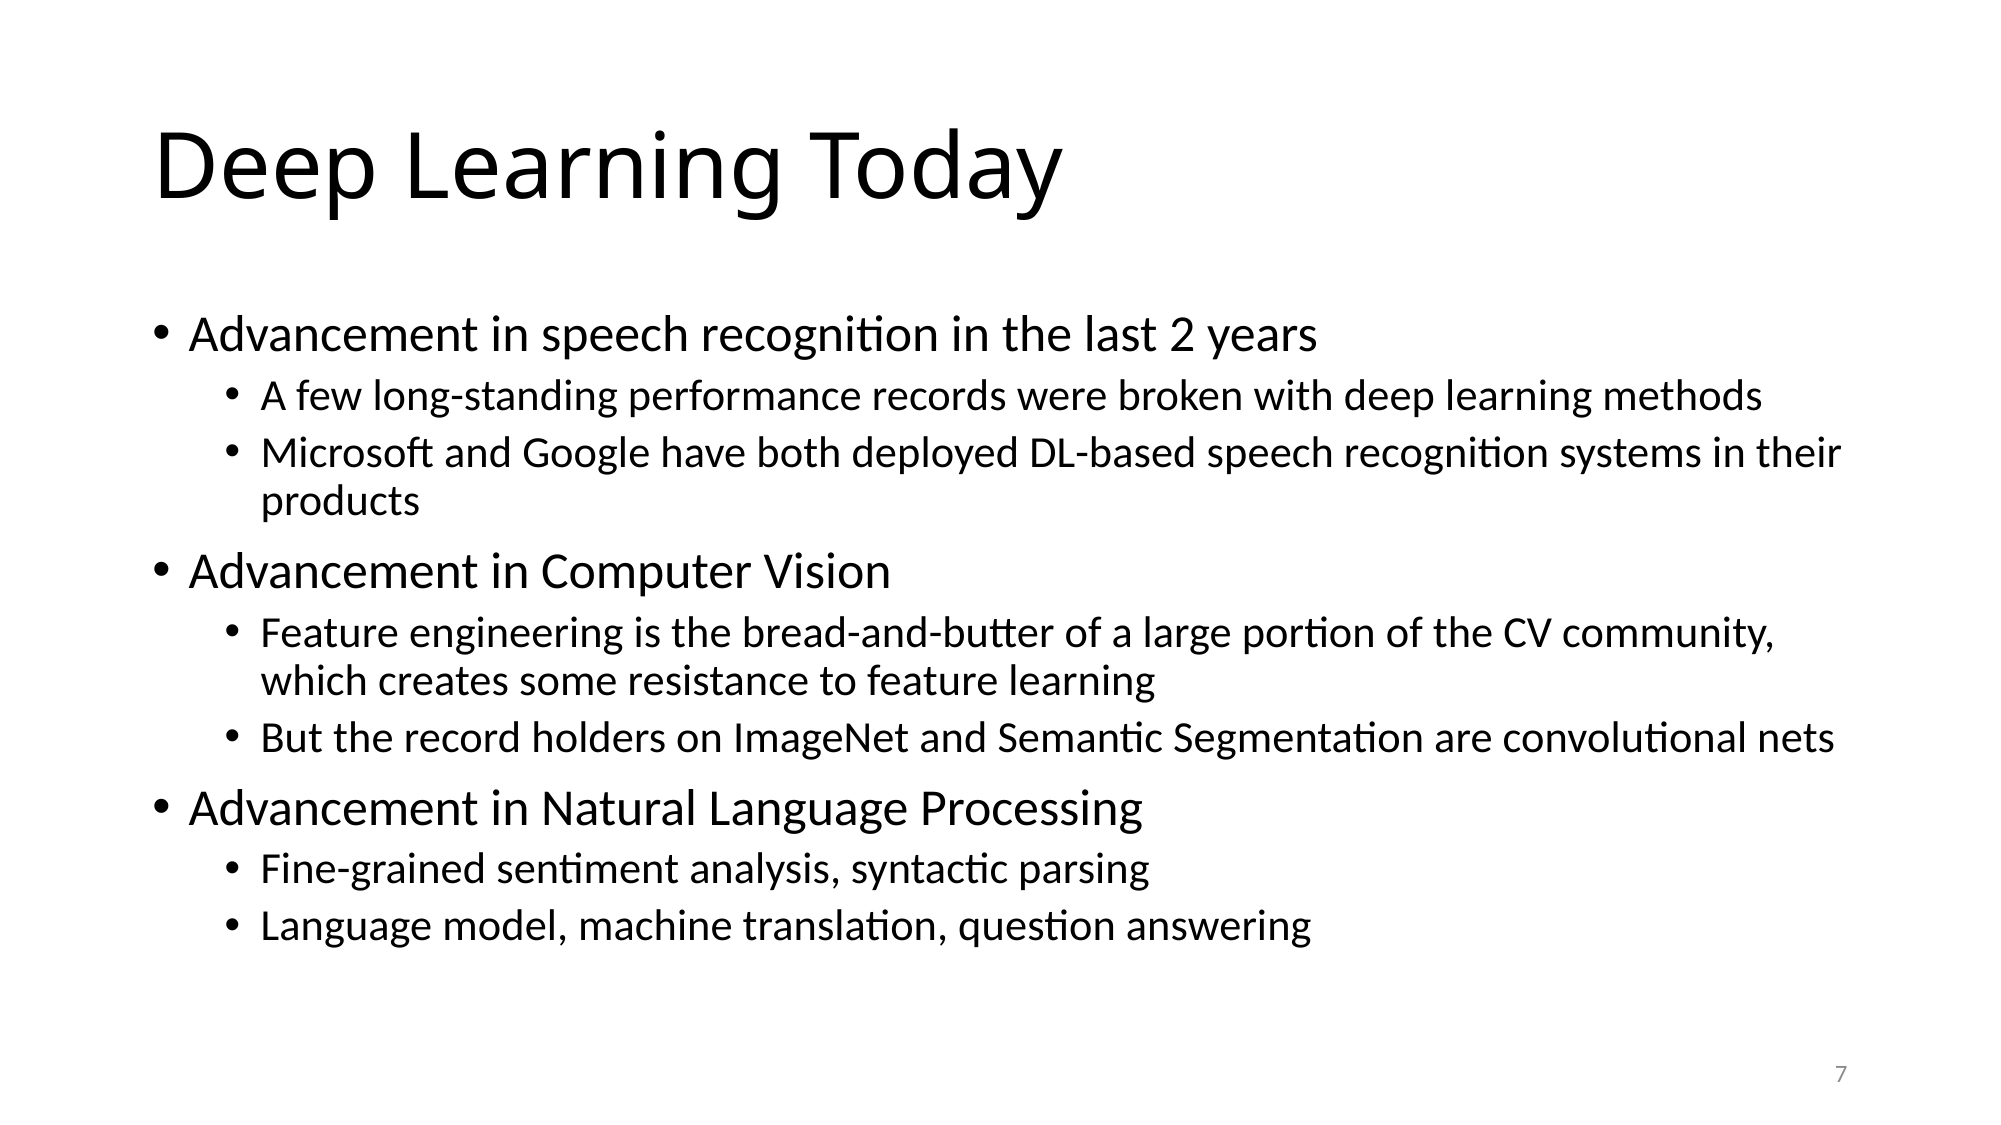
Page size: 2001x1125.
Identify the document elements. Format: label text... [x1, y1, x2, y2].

title Deep Learning Today [137, 59, 1863, 278]
slide_number 7 [1412, 1042, 1863, 1103]
list Advancement in speech recognition in the last 2 years A few long-standing performance records were broken with deep learning methods Microsoft and Google have both deployed DL-based speech recognition systems in their products Advancement in Computer Vision Feature engineering is the bread-and-butter of a large portion of the CV community, which creates some resistance to feature learning But the record holders on ImageNet and Semantic Segmentation are convolutional nets Advancement in Natural Language Processing Fine-grained sentiment analysis, syntactic parsing Language model, machine translation, question answering [137, 299, 1863, 1014]
